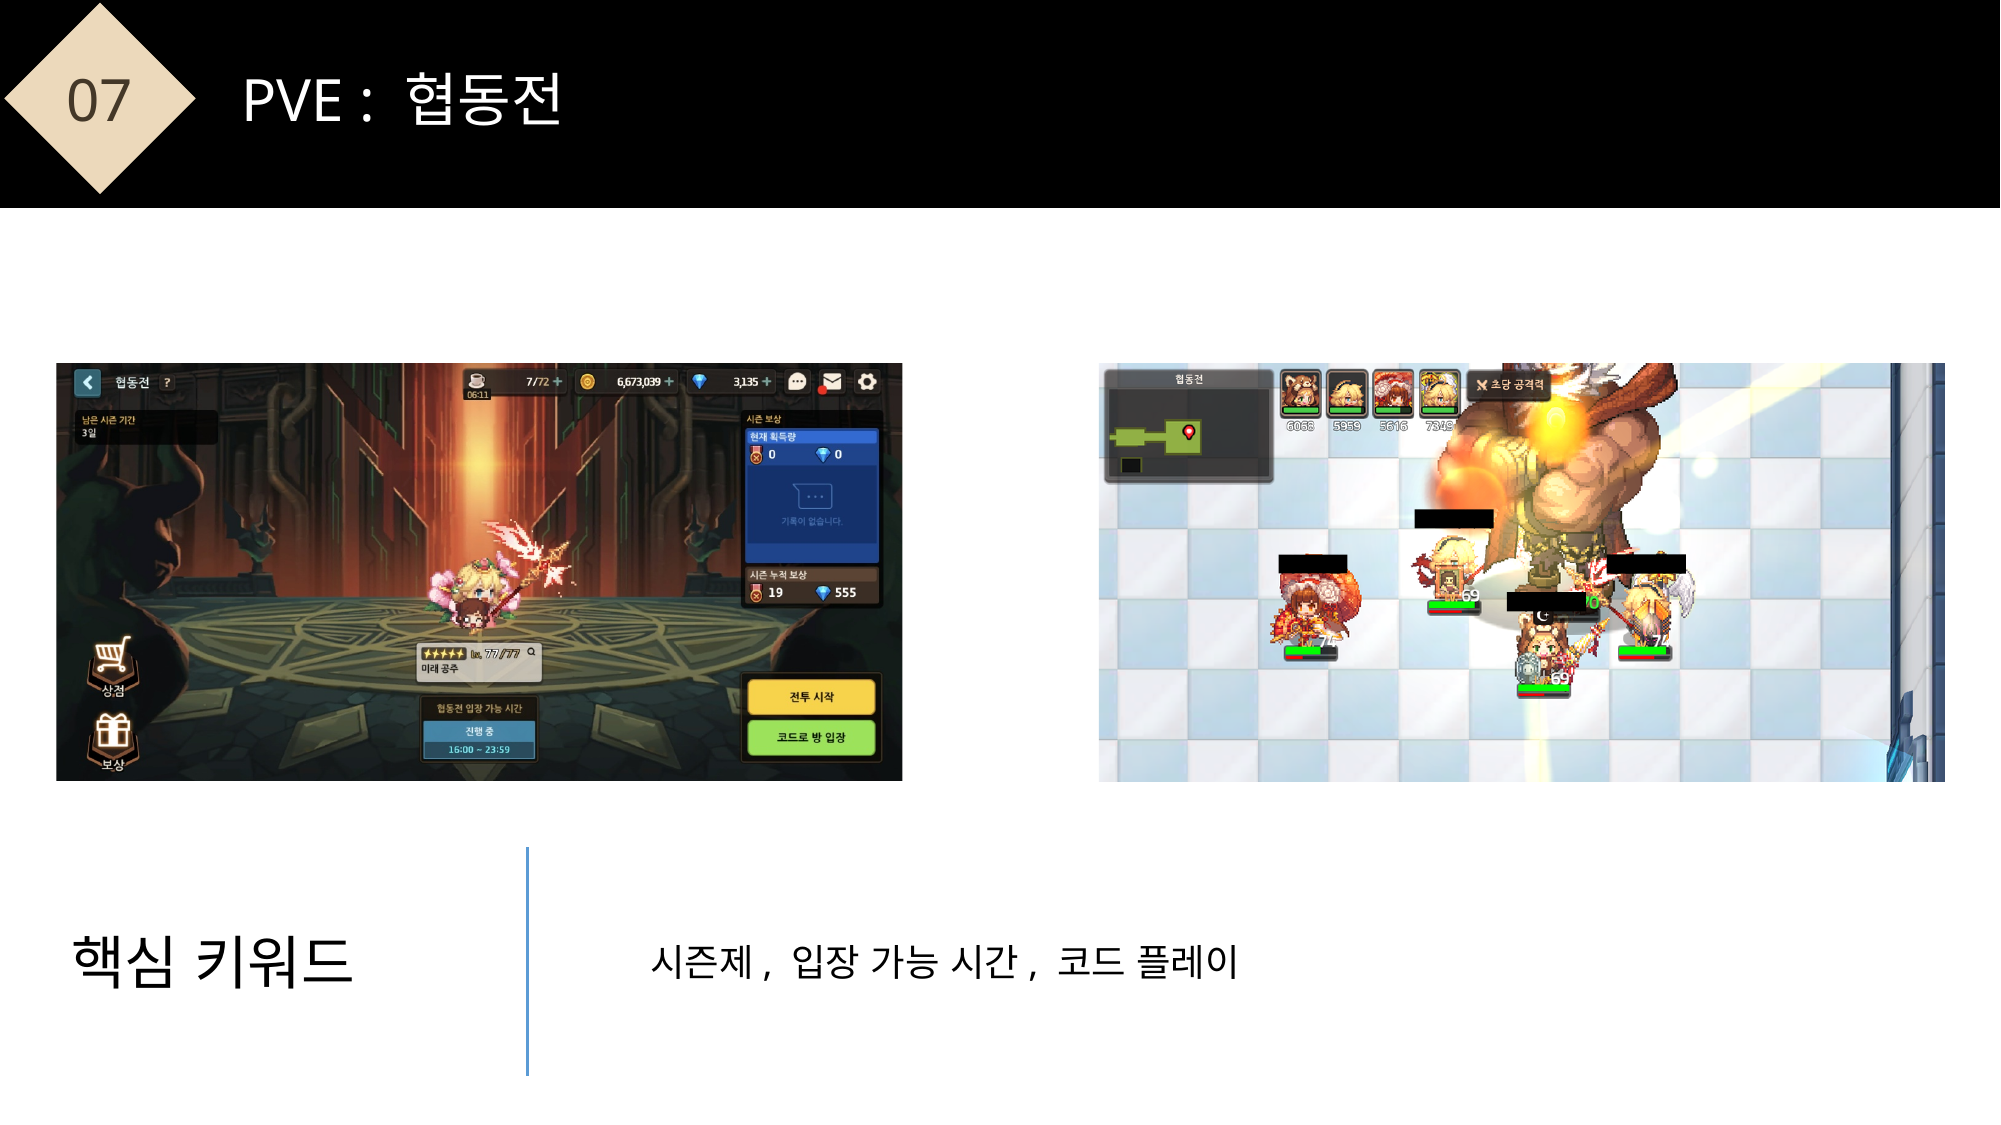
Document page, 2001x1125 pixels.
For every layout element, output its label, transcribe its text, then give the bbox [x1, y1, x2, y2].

text_box 시즌제, 입장 가능 시간, 코드 플레이 [635, 931, 1847, 992]
text_box PVE : 협동전 [226, 55, 936, 141]
picture [56, 363, 903, 781]
text_box 핵심 키워드 [56, 918, 449, 1004]
text_box [0, 0, 2000, 209]
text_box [32, 30, 168, 167]
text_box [1098, 363, 1945, 782]
